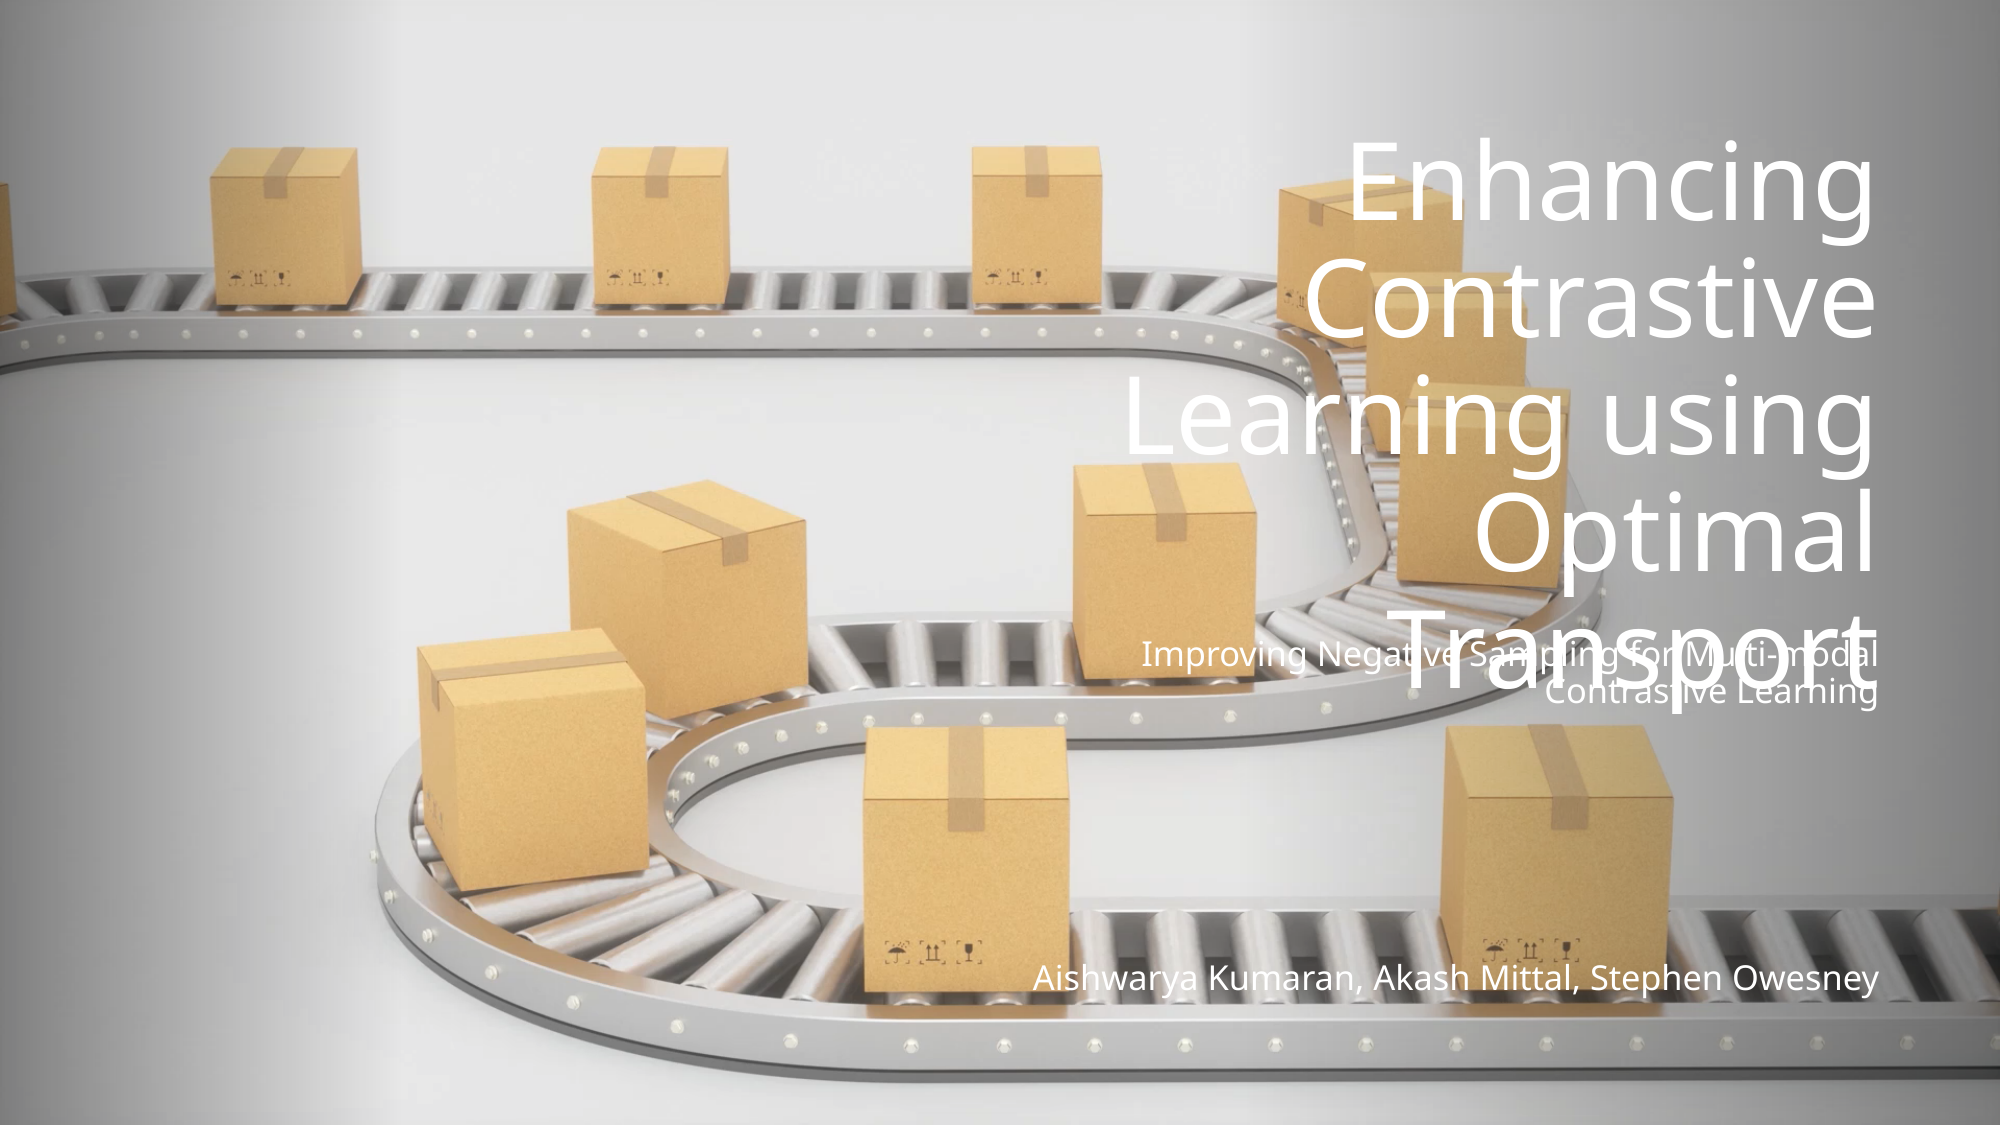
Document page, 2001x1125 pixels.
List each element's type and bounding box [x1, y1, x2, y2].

text_box [0, 0, 2000, 1125]
